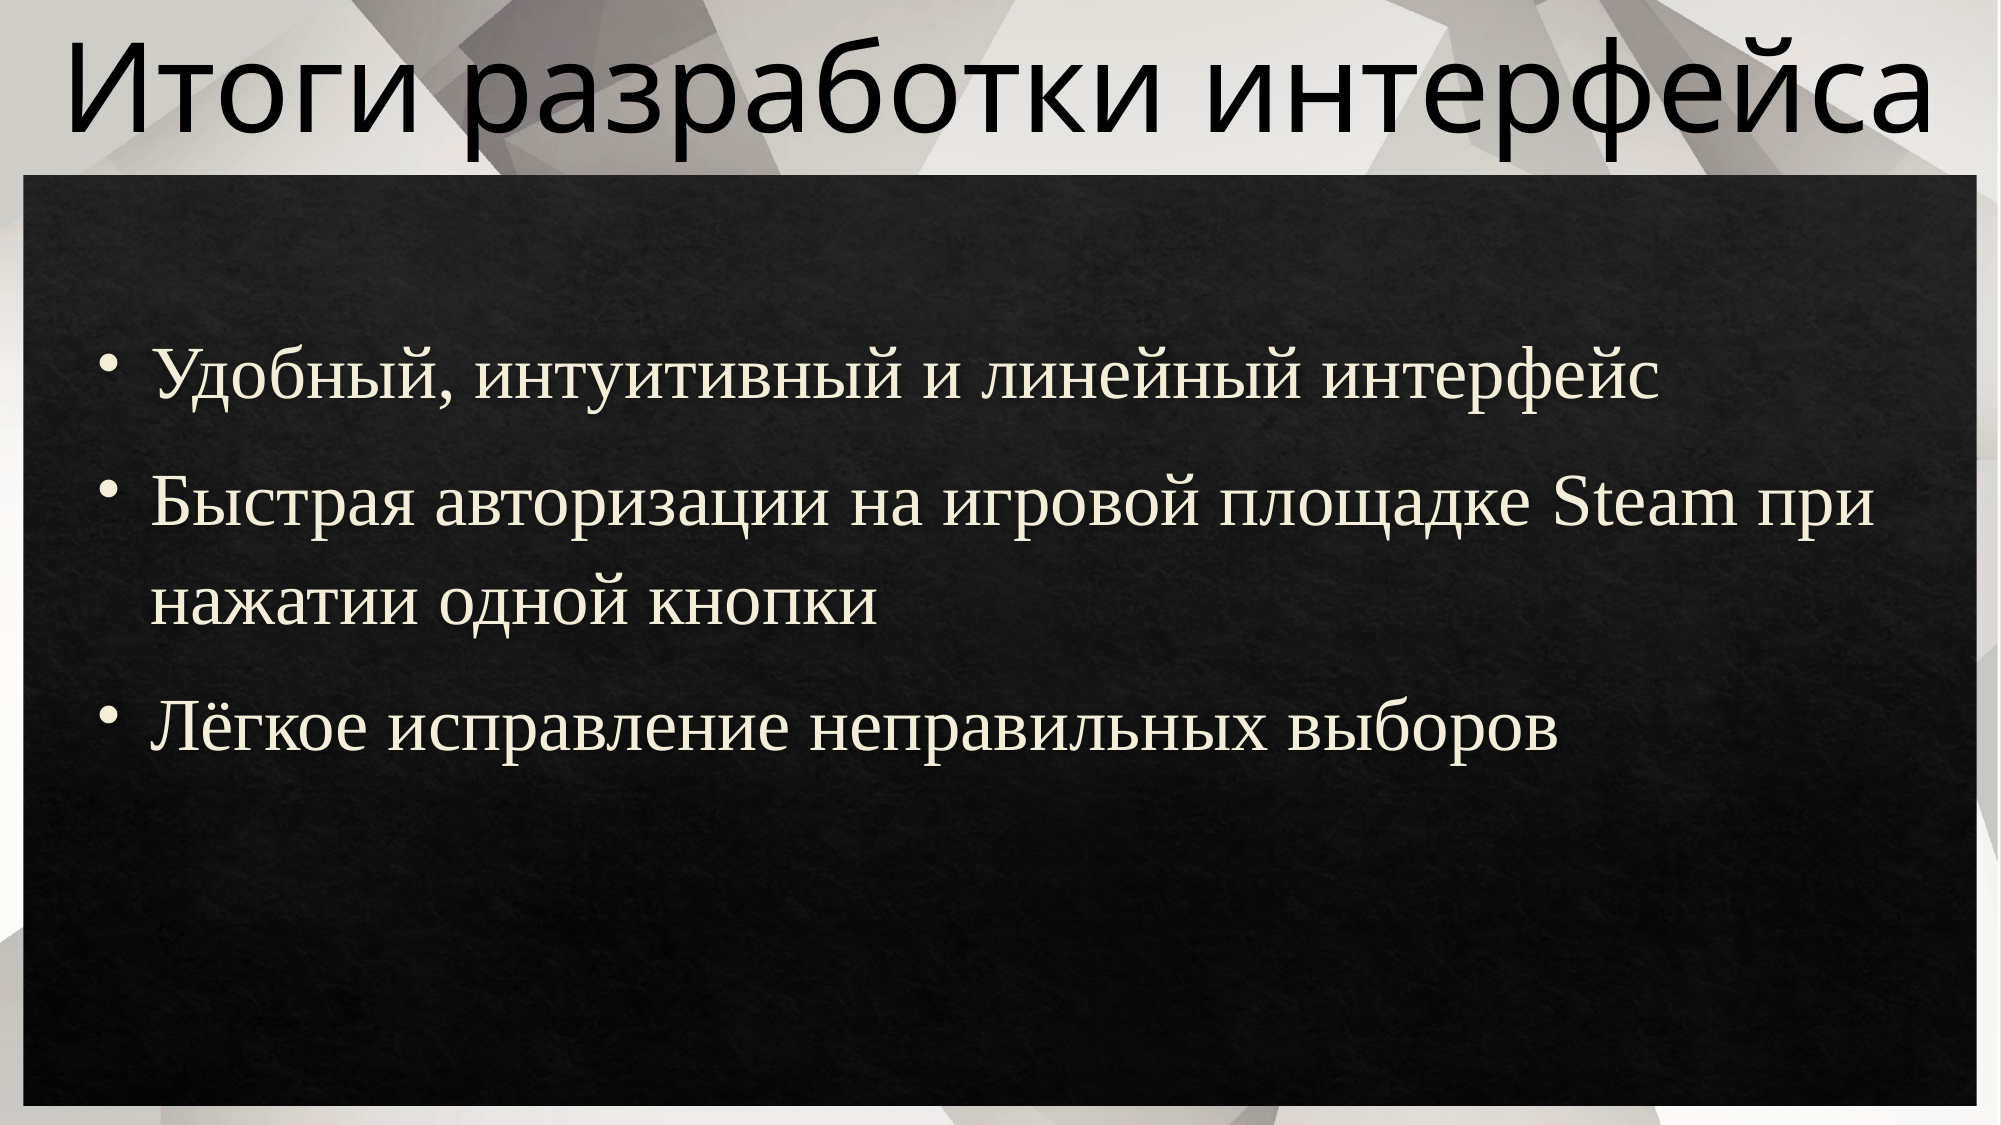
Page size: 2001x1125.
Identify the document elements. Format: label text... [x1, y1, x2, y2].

list Удобный, интуитивный и линейный интерфейс Быстрая авторизации на игровой площадке Steam при нажатии одной кнопки Лёгкое исправление неправильных выборов [78, 307, 1953, 996]
picture [0, 0, 2000, 1125]
